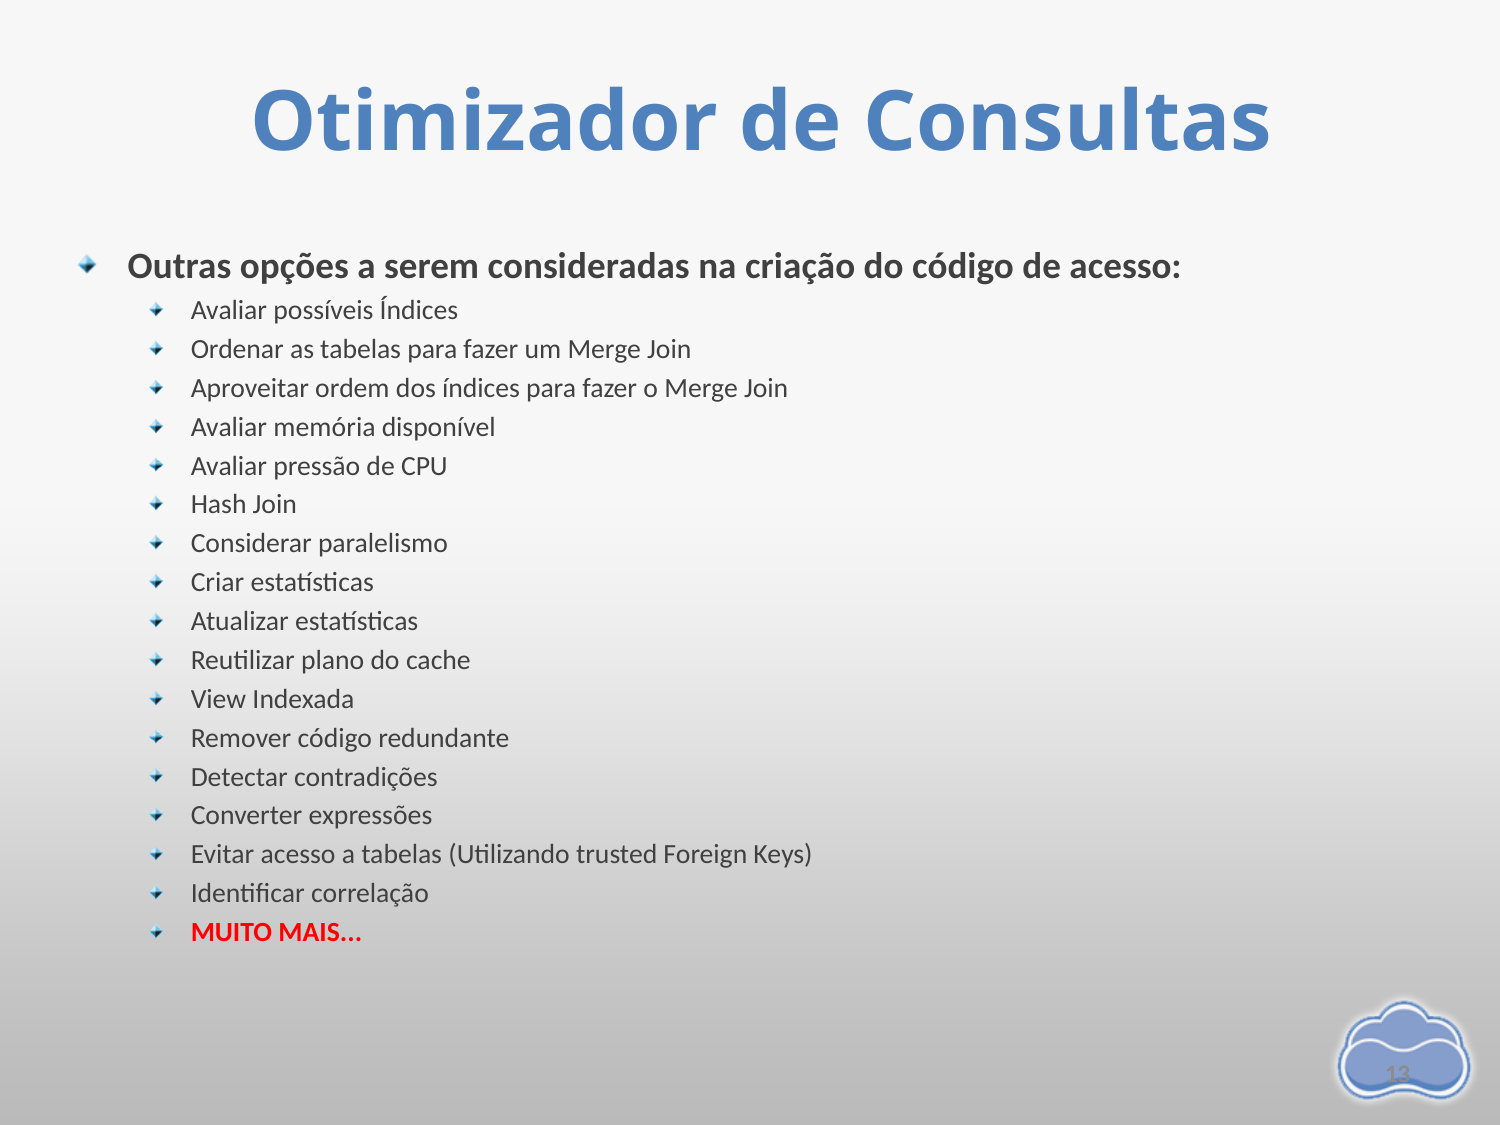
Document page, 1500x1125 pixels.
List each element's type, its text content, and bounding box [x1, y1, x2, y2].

text_box 13 [1074, 1042, 1425, 1103]
list Outras opções a serem consideradas na criação do código de acesso: Avaliar possíveis Índices Ordenar as tabelas para fazer um Merge Join Aproveitar ordem dos índices para fazer o Merge Join Avaliar memória disponível Avaliar pressão de CPU Hash Join Considerar paralelismo Criar estatísticas Atualizar estatísticas Reutilizar plano do cache View Indexada Remover código redundante Detectar contradições Converter expressões Evitar acesso a tabelas (Utilizando trusted Foreign Keys) Identificar correlação MUITO MAIS... [58, 234, 1430, 961]
picture [0, 0, 1500, 1125]
title Otimizador de Consultas [23, 58, 1500, 176]
